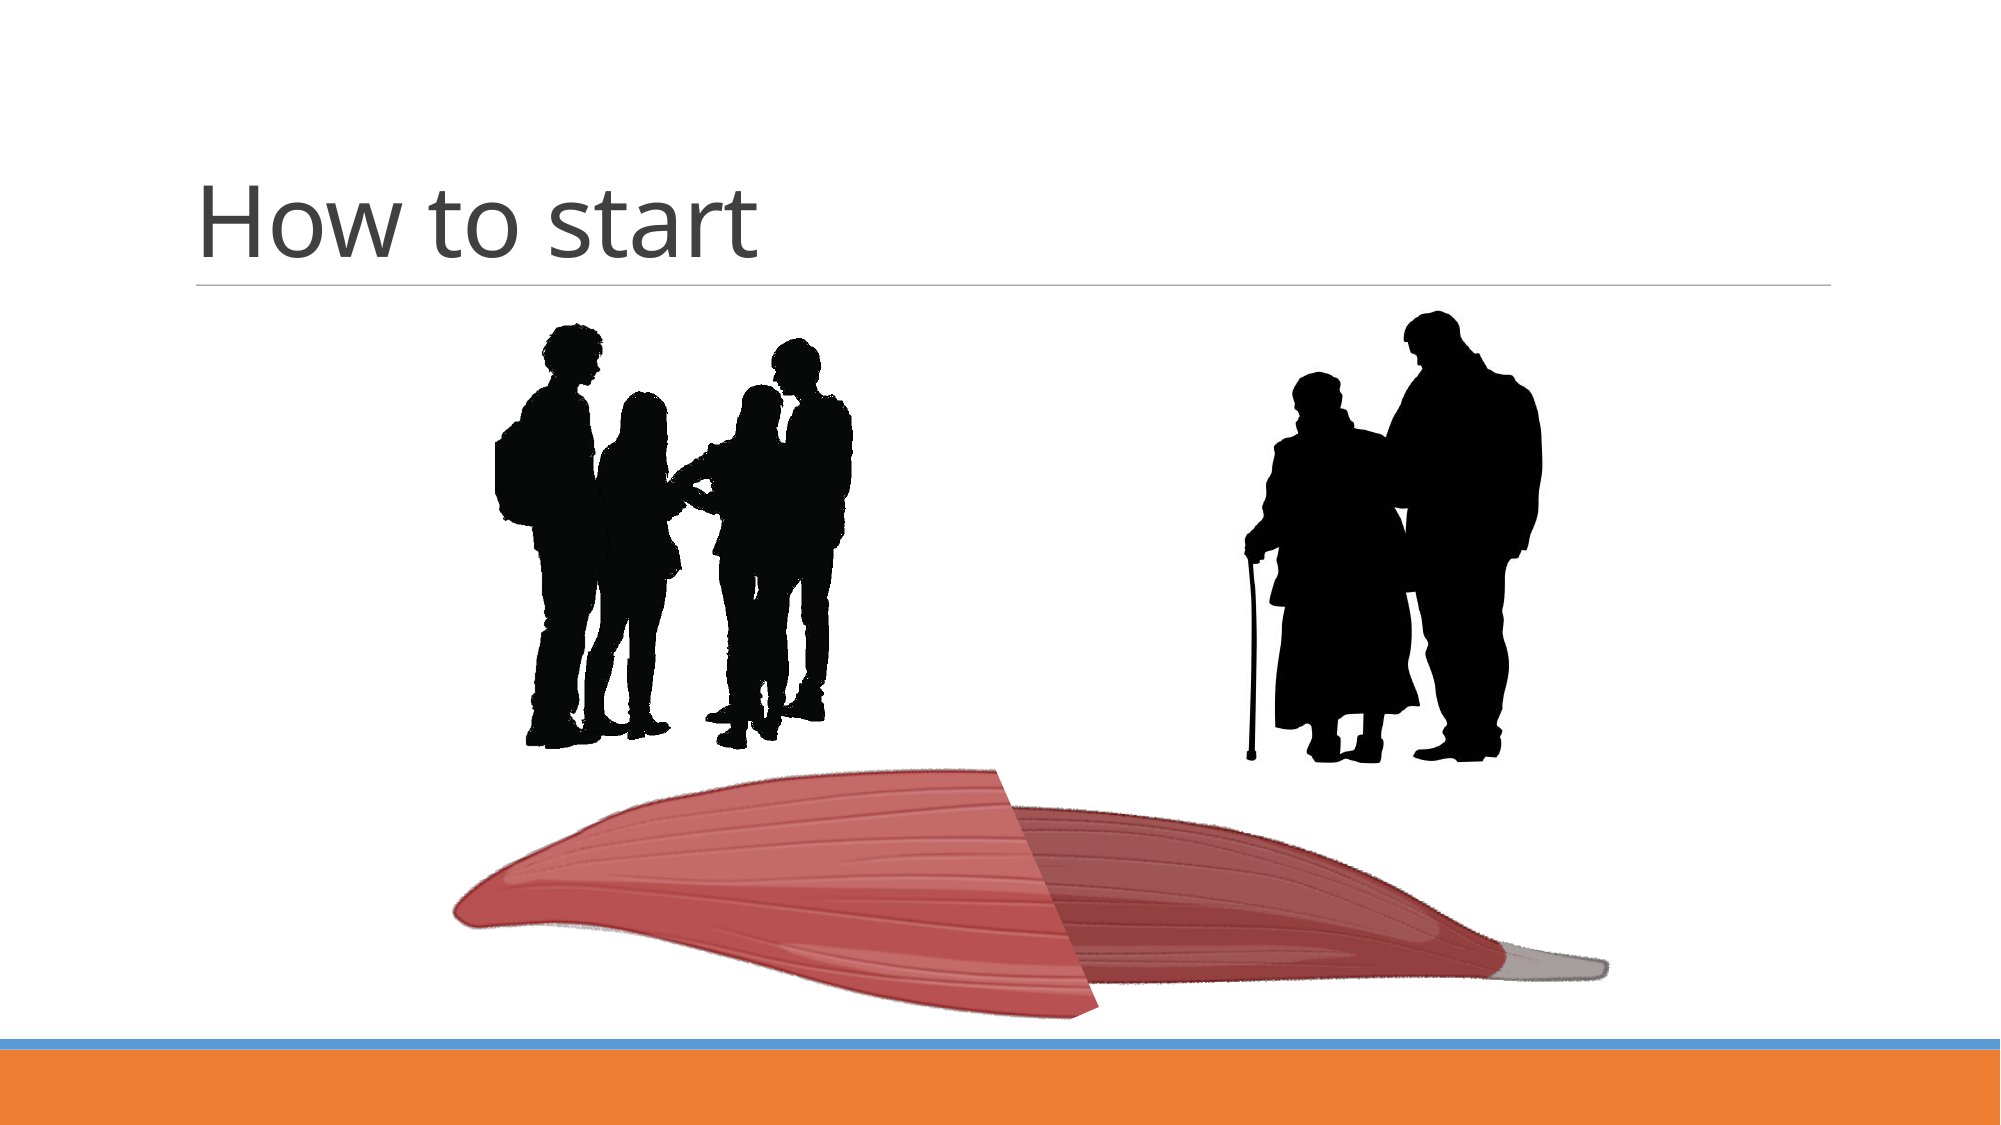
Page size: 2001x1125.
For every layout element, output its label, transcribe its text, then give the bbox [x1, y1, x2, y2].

text_box How to start [179, 46, 1830, 285]
picture [495, 323, 887, 603]
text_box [383, 603, 1684, 1125]
picture [1161, 289, 1624, 603]
